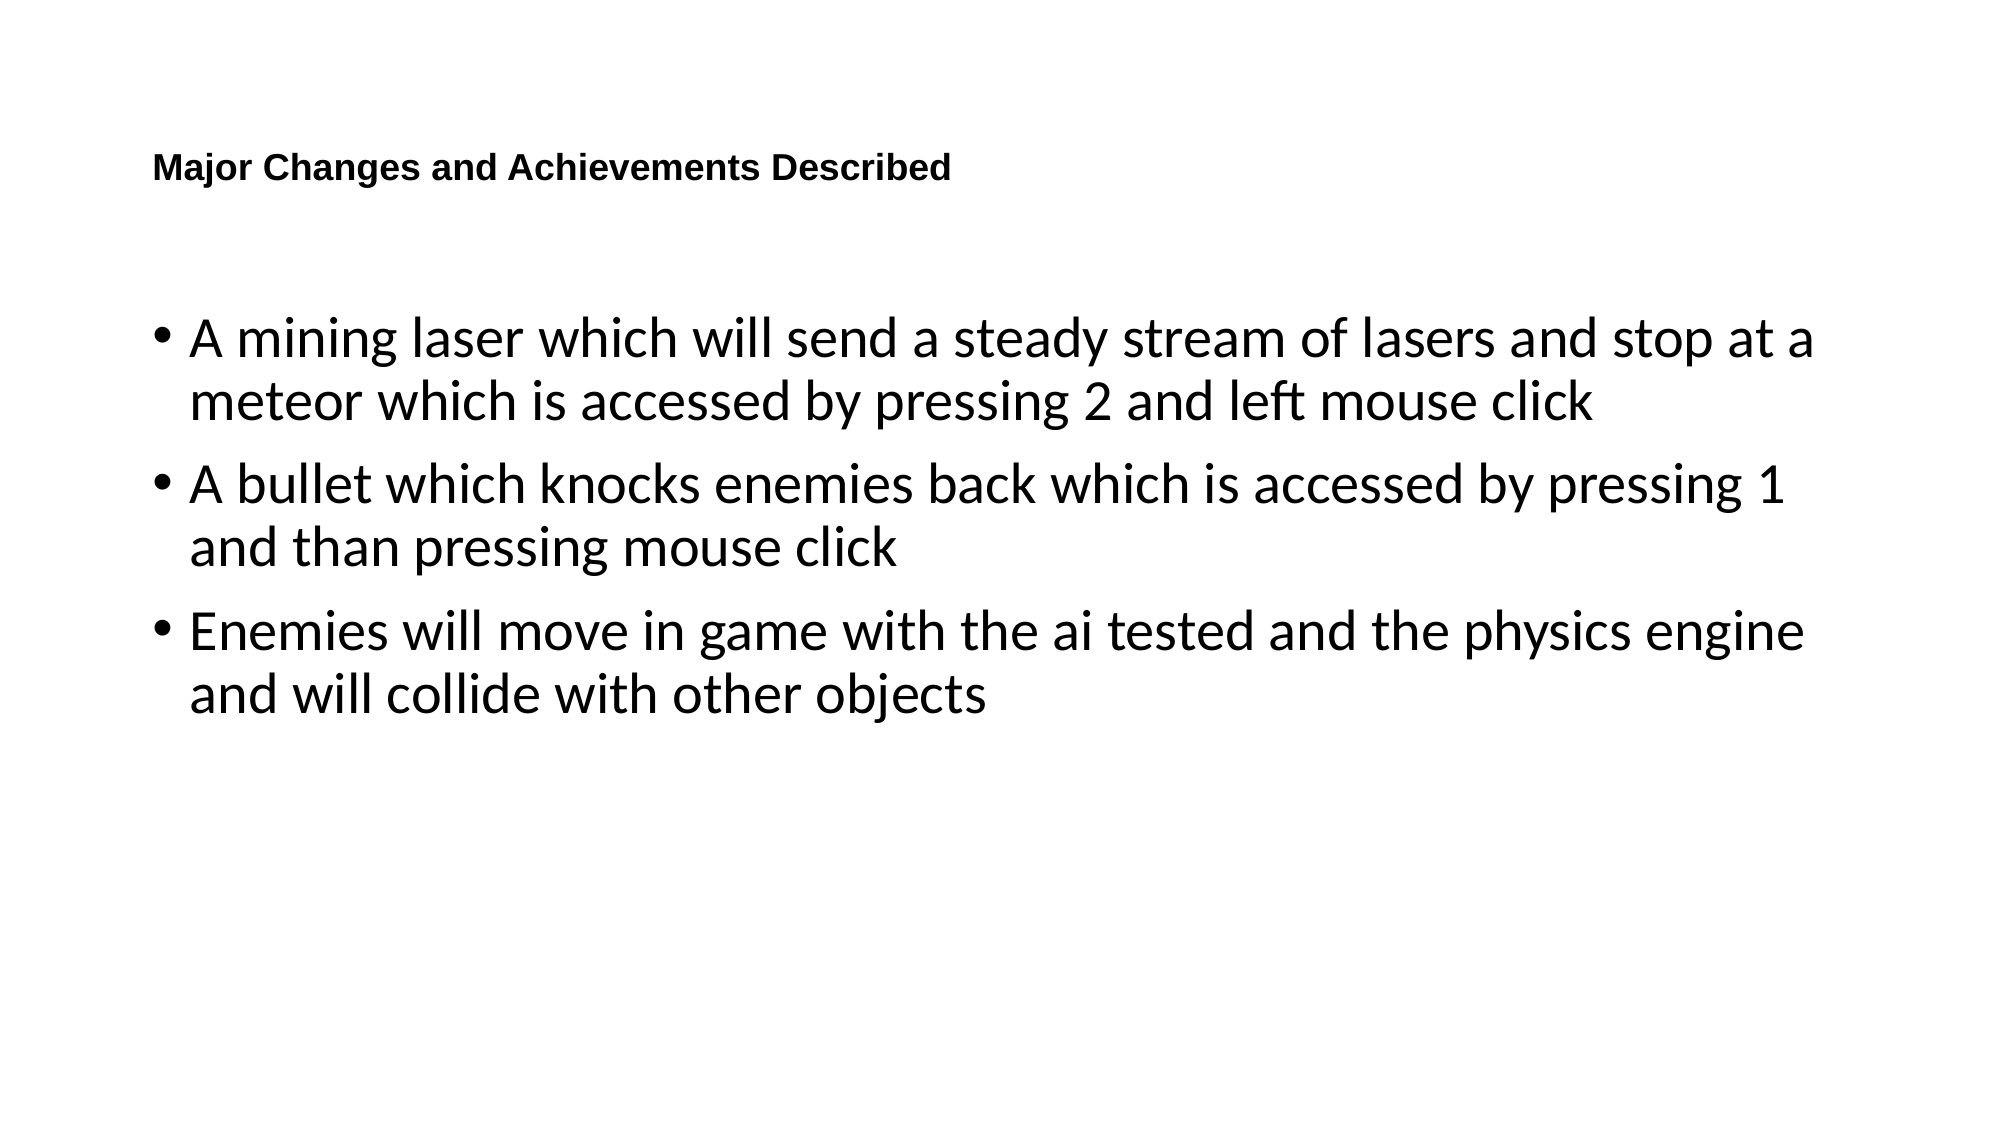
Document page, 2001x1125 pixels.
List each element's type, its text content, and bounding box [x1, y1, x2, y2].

list A mining laser which will send a steady stream of lasers and stop at a meteor which is accessed by pressing 2 and left mouse click A bullet which knocks enemies back which is accessed by pressing 1 and than pressing mouse click Enemies will move in game with the ai tested and the physics engine and will collide with other objects [137, 299, 1863, 1014]
title Major Changes and Achievements Described [137, 59, 1863, 278]
